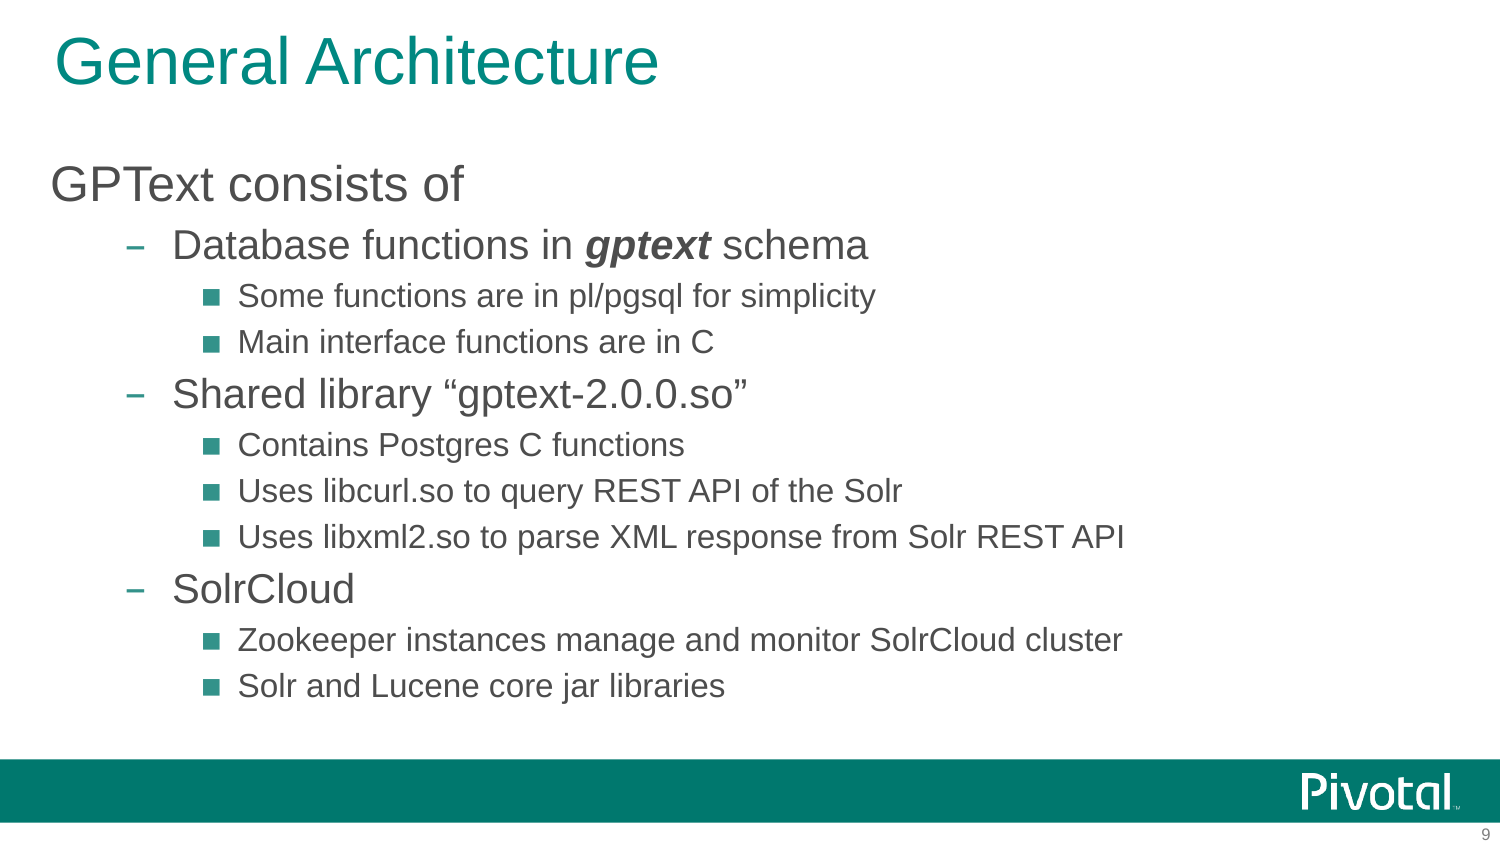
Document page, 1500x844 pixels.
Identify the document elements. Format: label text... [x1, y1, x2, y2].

list GPText consists of Database functions in gptext schema Some functions are in pl/pgsql for simplicity Main interface functions are in C Shared library “gptext-2.0.0.so” Contains Postgres C functions Uses libcurl.so to query REST API of the Solr Uses libxml2.so to parse XML response from Solr REST API SolrCloud Zookeeper instances manage and monitor SolrCloud cluster Solr and Lucene core jar libraries [50, 151, 1430, 763]
title General Architecture [54, 26, 1434, 103]
picture [1302, 773, 1460, 810]
